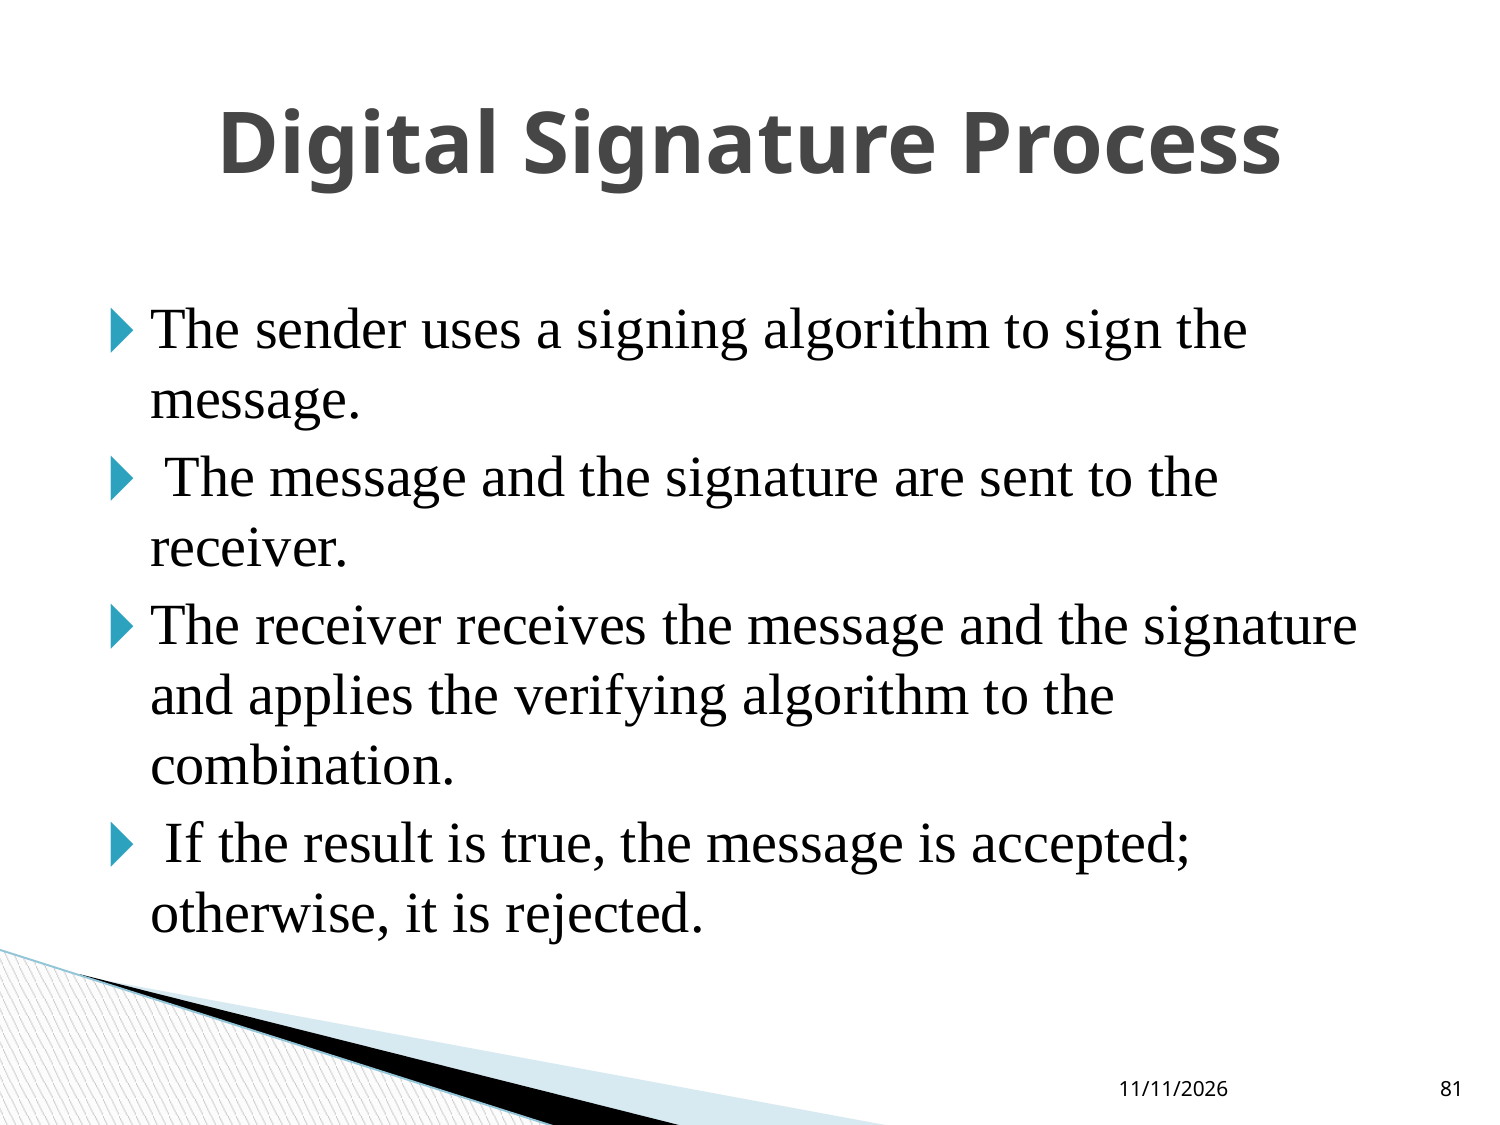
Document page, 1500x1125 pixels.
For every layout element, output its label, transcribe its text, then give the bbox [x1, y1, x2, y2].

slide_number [1103, 1051, 1418, 1112]
slide_number 81 [1418, 1051, 1479, 1112]
title Digital Signature Process [75, 45, 1425, 233]
list The sender uses a signing algorithm to sign the message. The message and the signature are sent to the receiver. The receiver receives the message and the signature and applies the verifying algorithm to the combination. If the result is true, the message is accepted; otherwise, it is rejected. [75, 282, 1425, 1025]
